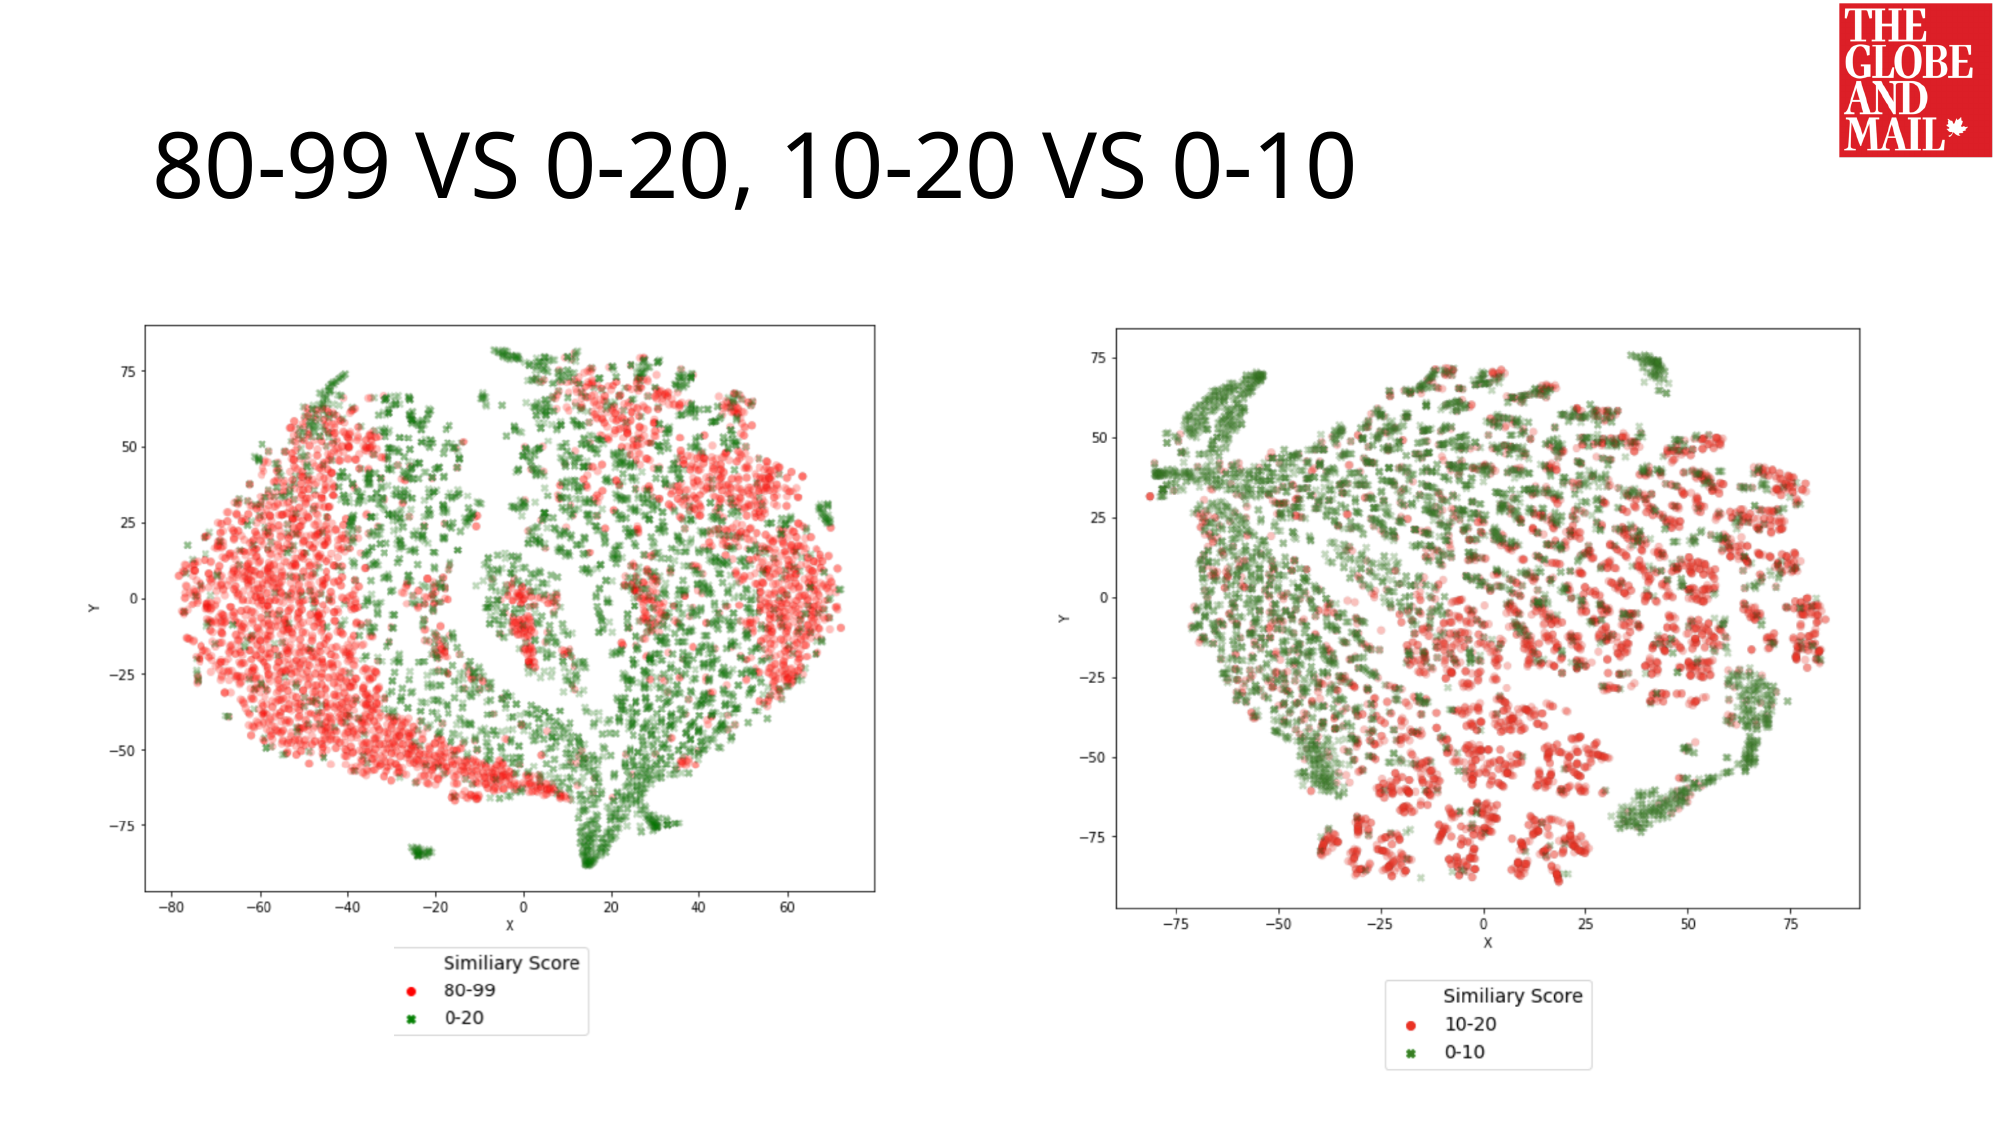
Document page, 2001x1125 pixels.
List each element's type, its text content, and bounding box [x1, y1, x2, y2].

picture [1835, 0, 2000, 161]
picture [1042, 318, 1885, 1079]
title 80-99 VS 0-20, 10-20 VS 0-10 [137, 59, 1863, 278]
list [80, 277, 879, 1040]
